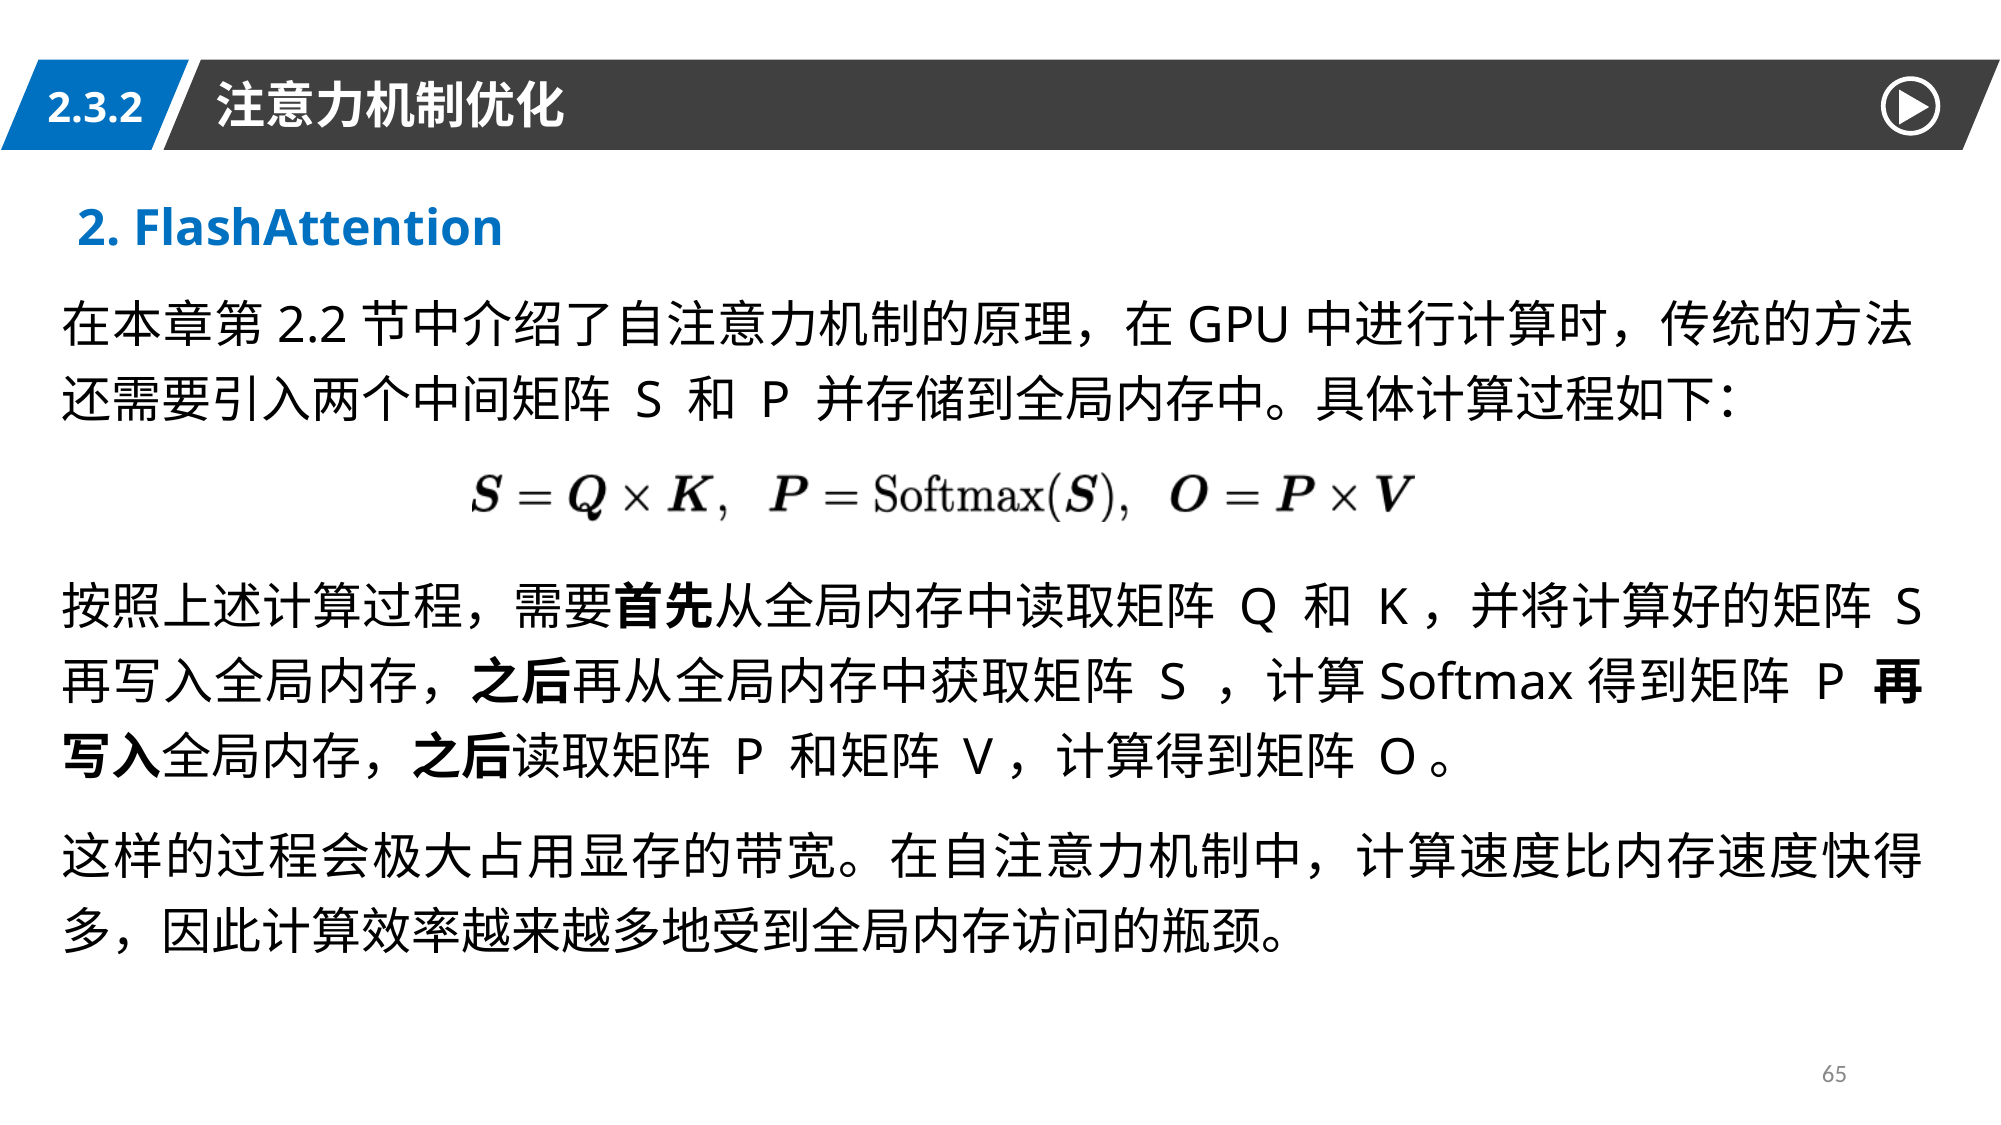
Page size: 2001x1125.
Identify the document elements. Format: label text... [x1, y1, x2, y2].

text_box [1883, 78, 1939, 134]
text_box [1, 89, 157, 150]
picture [471, 472, 1415, 522]
slide_number 65 [1412, 1042, 1863, 1103]
text_box [163, 59, 2000, 150]
text_box 在本章第2.2节中介绍了自注意力机制的原理，在GPU中进行计算时，传统的方法还需要引入两个中间矩阵 S 和 P 并存储到全局内存中。具体计算过程如下： [46, 269, 1930, 435]
text_box 2.3.2 [26, 73, 164, 138]
text_box 2. FlashAttention [62, 173, 1900, 263]
text_box [32, 59, 189, 120]
text_box 注意力机制优化 [200, 66, 581, 142]
text_box 按照上述计算过程，需要首先从全局内存中读取矩阵 Q 和 K，并将计算好的矩阵 S 再写入全局内存，之后再从全局内存中获取矩阵 S ，计算Softmax得到矩阵 P 再写入全局内存，之后读取矩阵 P 和矩阵 V，计算得到矩阵 O。 这样的过程会极大占用显存的带宽。在自注意力机制中，计算速度比内存速度快得多，因此计算效率越来越多地受到全局内存访问的瓶颈。 [46, 552, 1938, 968]
